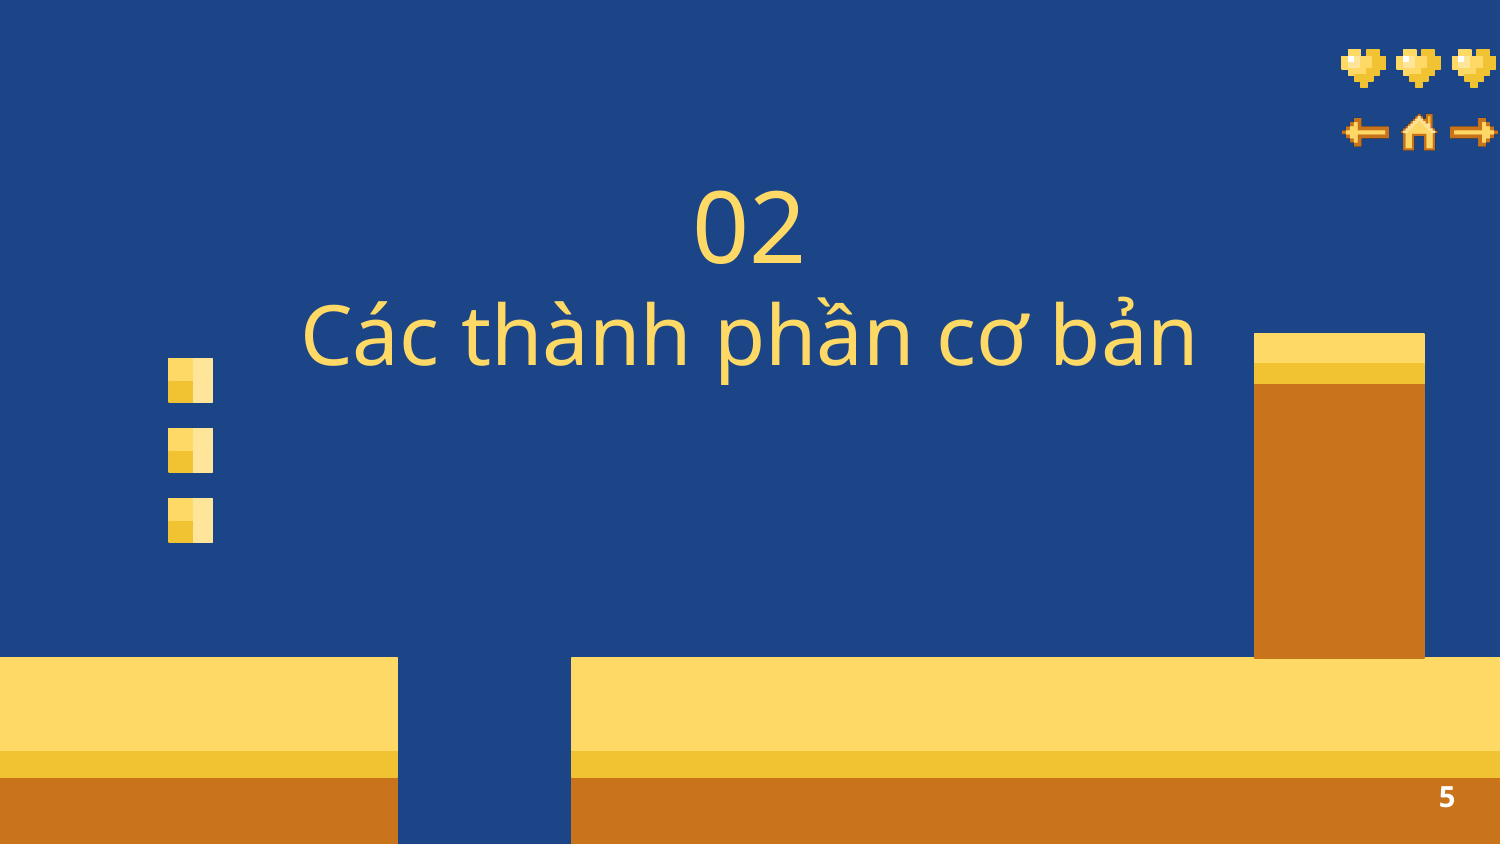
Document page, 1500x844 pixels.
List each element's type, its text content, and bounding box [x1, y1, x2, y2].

title 02 [51, 181, 1449, 299]
title Các thành phần cơ bản [218, 262, 1282, 401]
picture [1450, 117, 1498, 147]
text_box 5 [1423, 770, 1471, 821]
picture [1341, 117, 1389, 147]
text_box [1341, 49, 1386, 88]
picture [1399, 113, 1438, 152]
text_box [1396, 49, 1441, 88]
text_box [1452, 49, 1496, 88]
